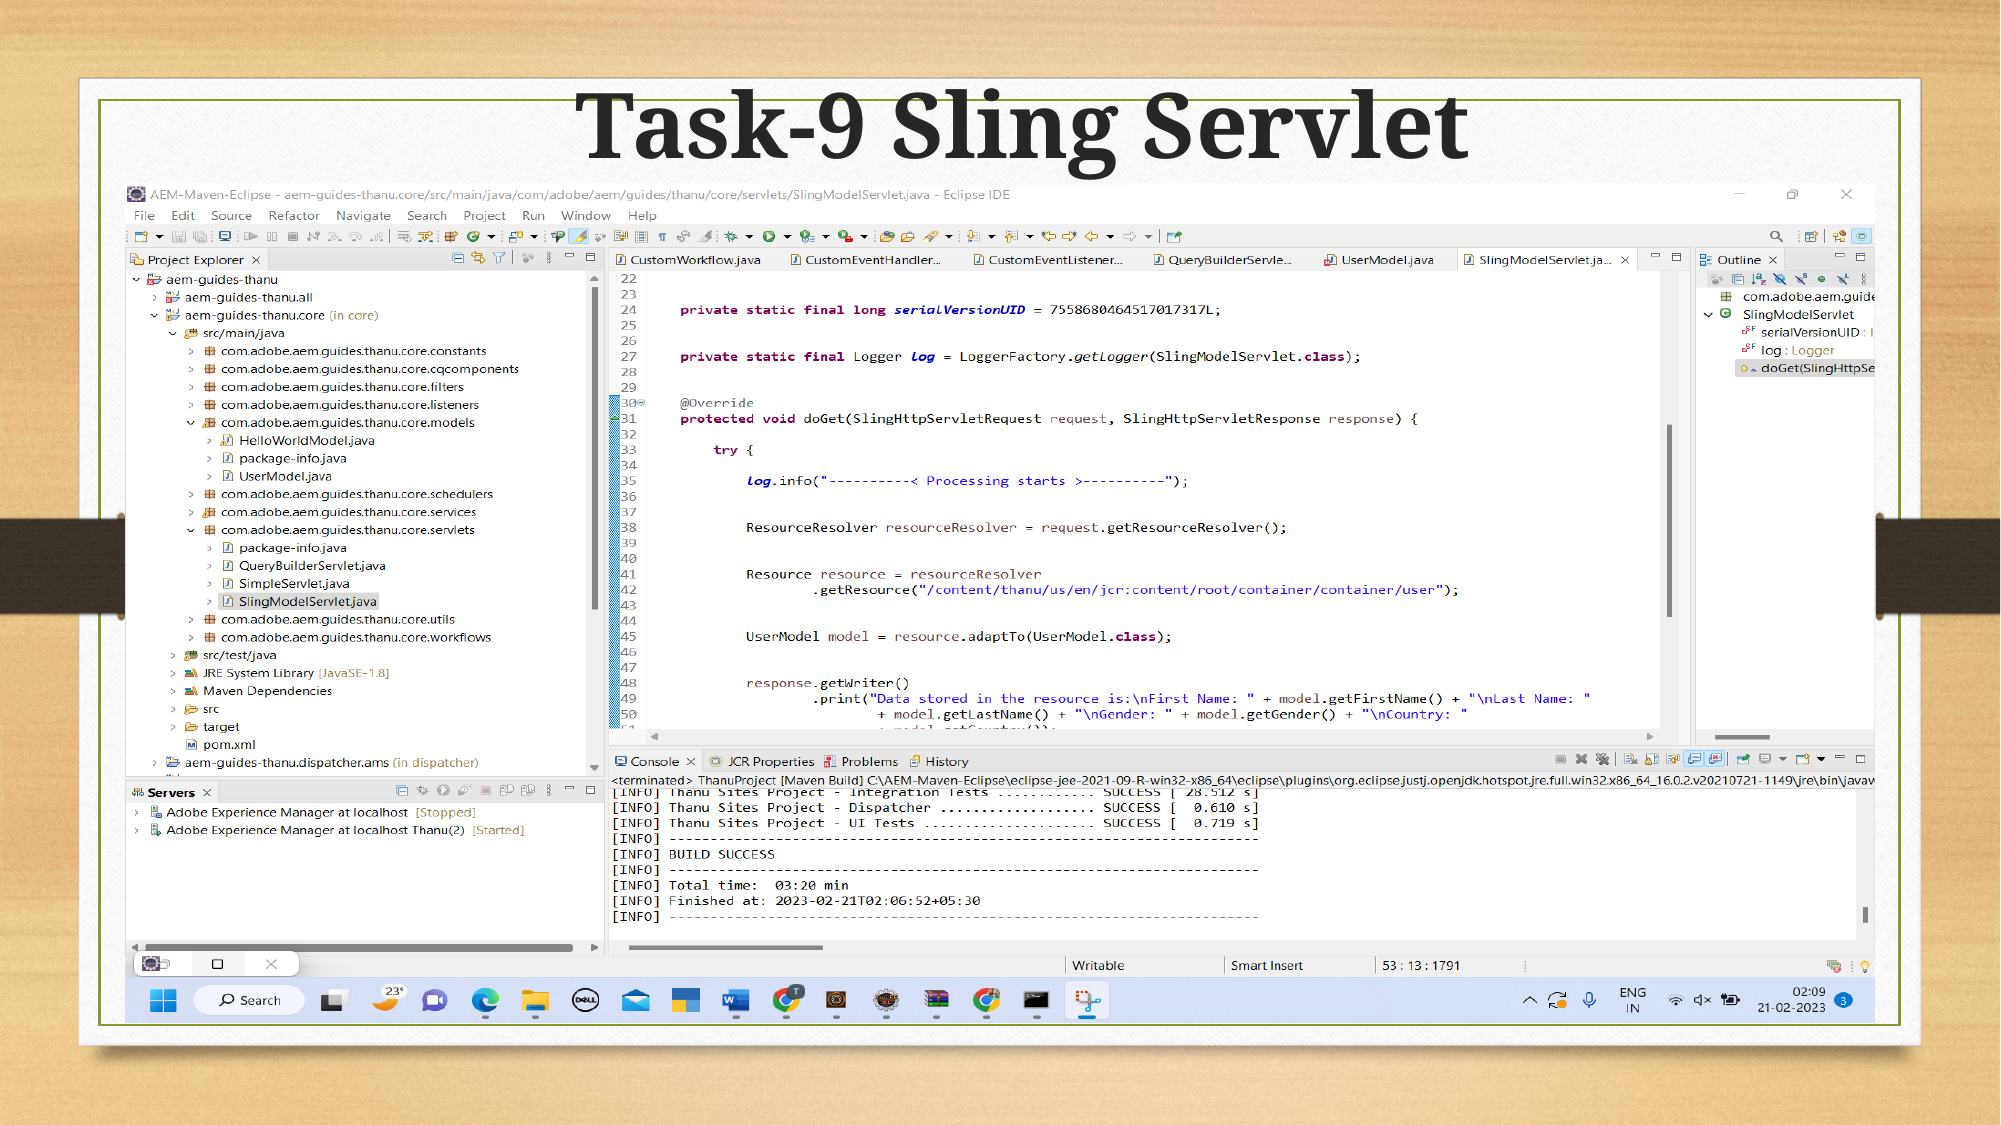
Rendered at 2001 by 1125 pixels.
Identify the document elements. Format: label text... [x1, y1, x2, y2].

picture [0, 0, 2001, 1125]
title Task-9 Sling Servlet [137, 59, 1863, 183]
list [124, 183, 1875, 1023]
